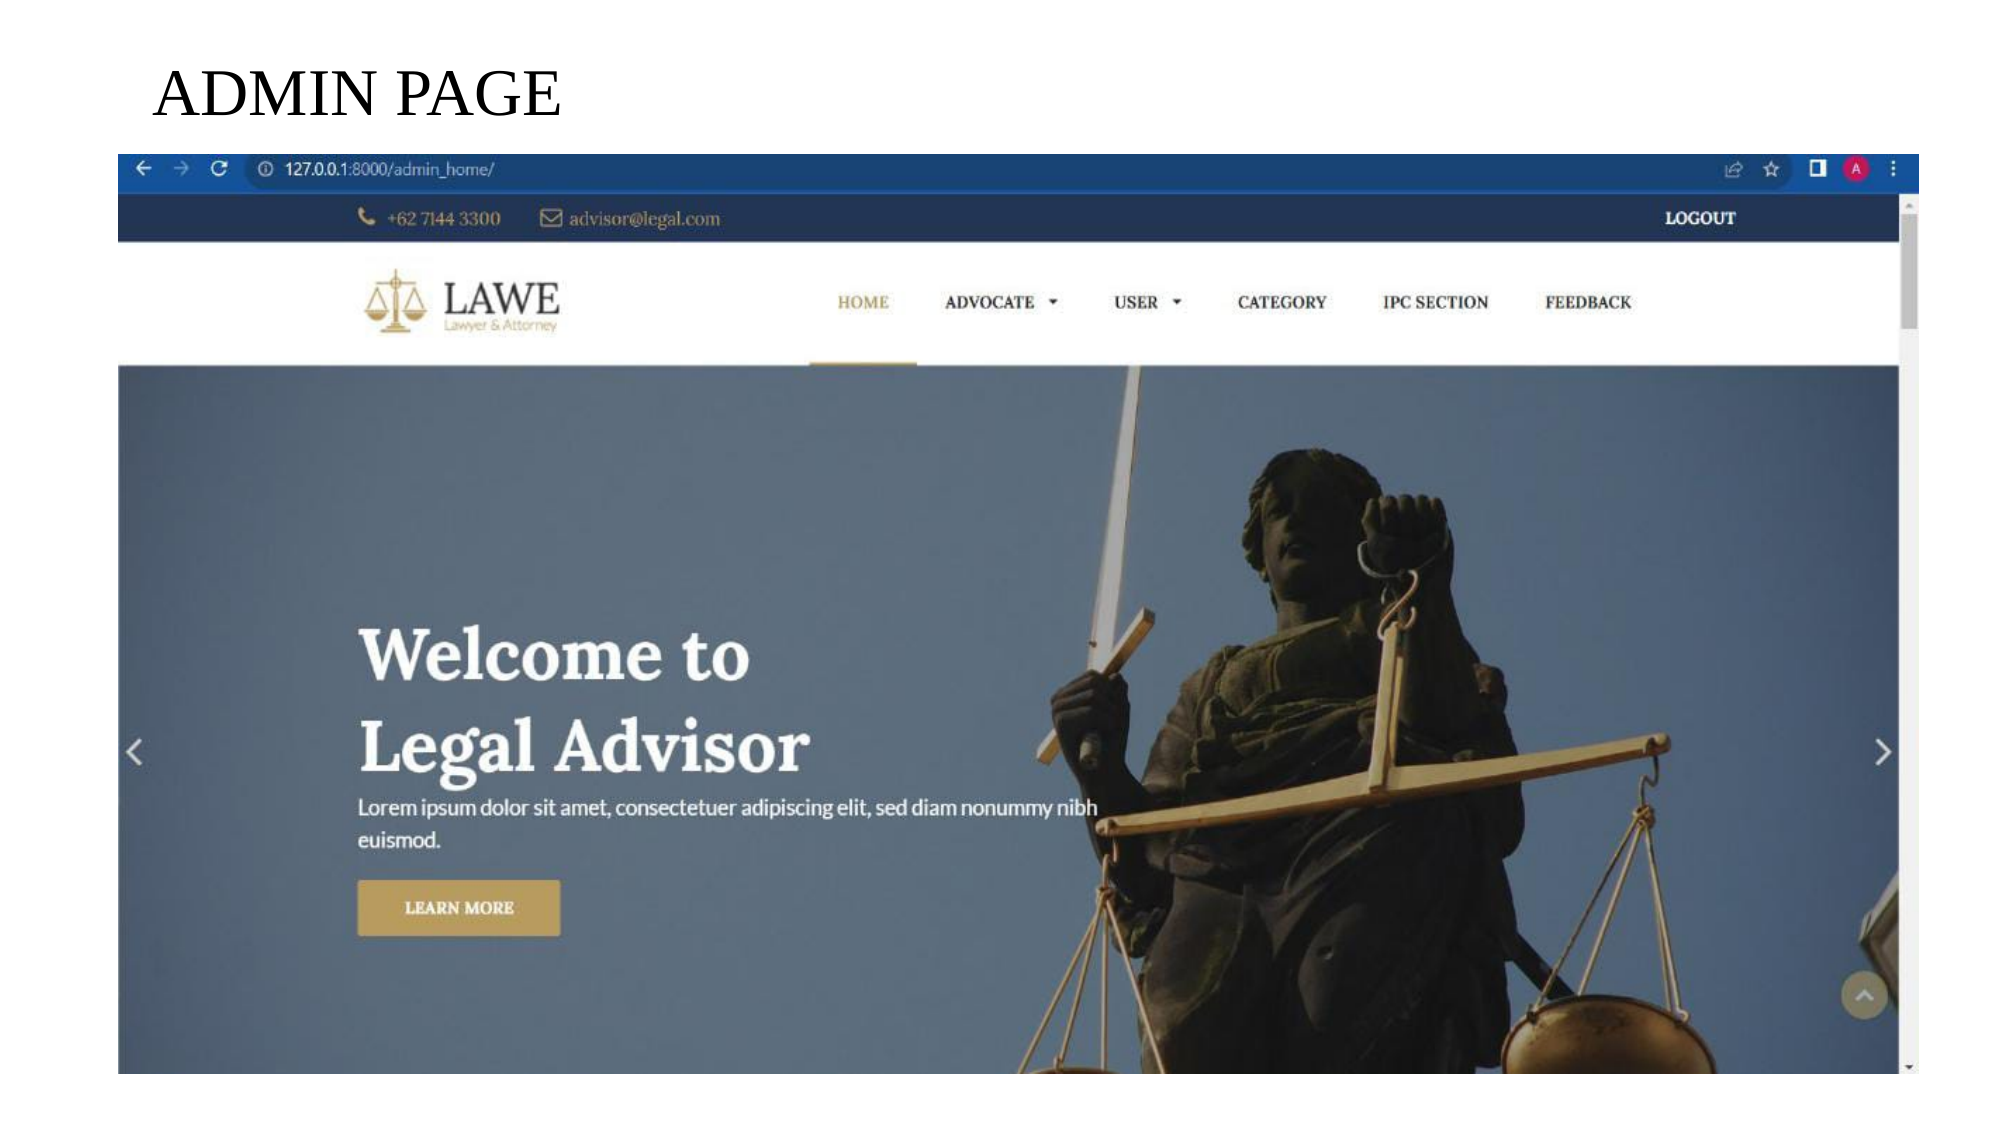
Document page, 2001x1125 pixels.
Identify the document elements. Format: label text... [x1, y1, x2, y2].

title ADMIN PAGE [137, 0, 1863, 154]
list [118, 154, 1919, 1074]
